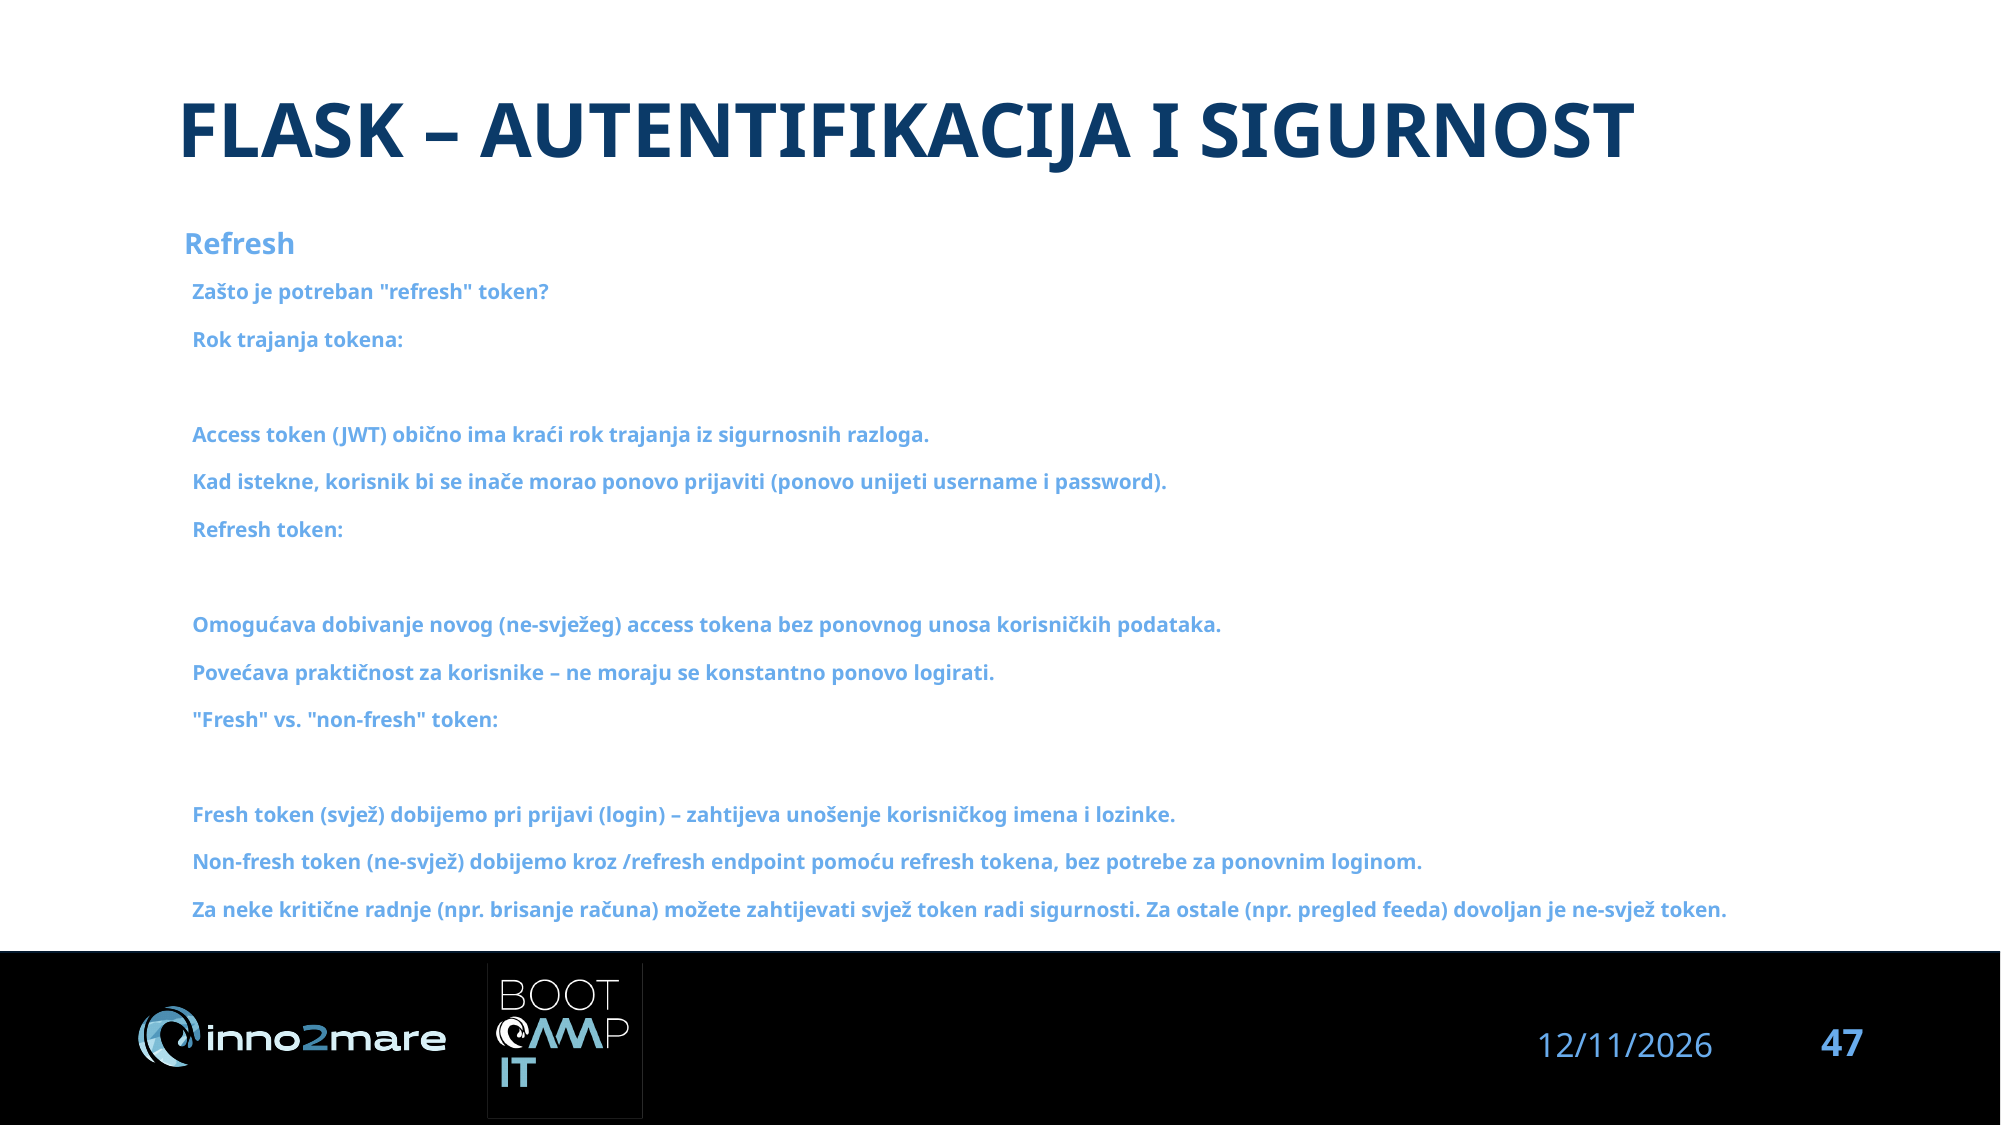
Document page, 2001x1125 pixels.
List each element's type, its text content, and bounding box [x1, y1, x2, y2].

text_box FLASK – Autentifikacija i sigurnost [162, 62, 1888, 203]
text_box Refresh [166, 222, 491, 275]
text_box Zašto je potreban "refresh" token? Rok trajanja tokena: Access token (JWT) obično ima kraći rok trajanja iz sigurnosnih razloga. Kad istekne, korisnik bi se inače morao ponovo prijaviti (ponovo unijeti username i password). Refresh token: Omogućava dobivanje novog (ne-svježeg) access tokena bez ponovnog unosa korisničkih podataka. Povećava praktičnost za korisnike – ne moraju se konstantno ponovo logirati. "Fresh" vs. "non-fresh" token: Fresh token (svjež) dobijemo pri prijavi (login) – zahtijeva unošenje korisničkog imena i lozinke. Non-fresh token (ne-svjež) dobijemo kroz /refresh endpoint pomoću refresh tokena, bez potrebe za ponovnim loginom. Za neke kritične radnje (npr. brisanje računa) možete zahtijevati svjež token radi sigurnosti. Za ostale (npr. pregled feeda) dovoljan je ne-svjež token. [174, 274, 1770, 982]
picture [138, 982, 690, 1124]
